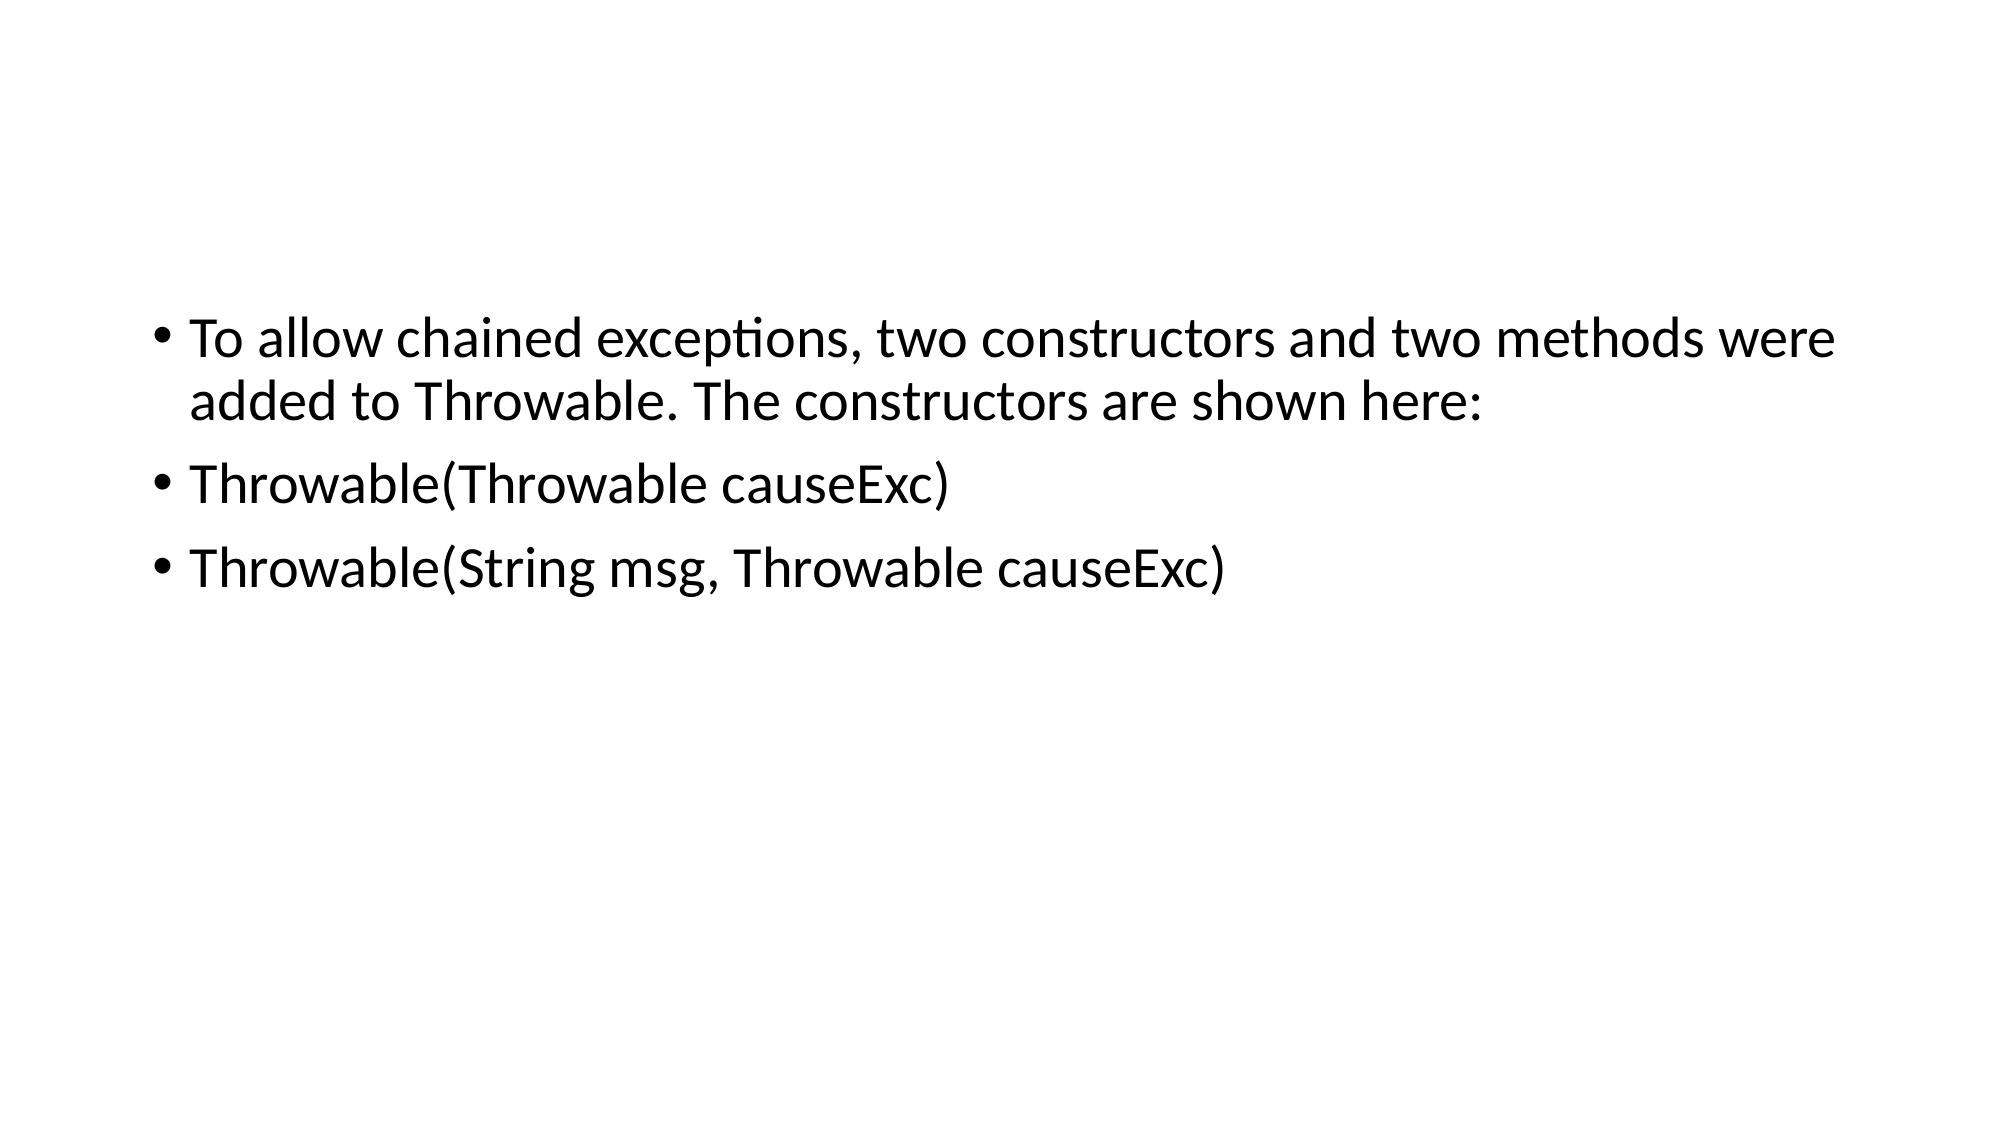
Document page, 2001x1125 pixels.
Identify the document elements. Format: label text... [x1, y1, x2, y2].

list To allow chained exceptions, two constructors and two methods were added to Throwable. The constructors are shown here: Throwable(Throwable causeExc) Throwable(String msg, Throwable causeExc) [137, 299, 1863, 1014]
